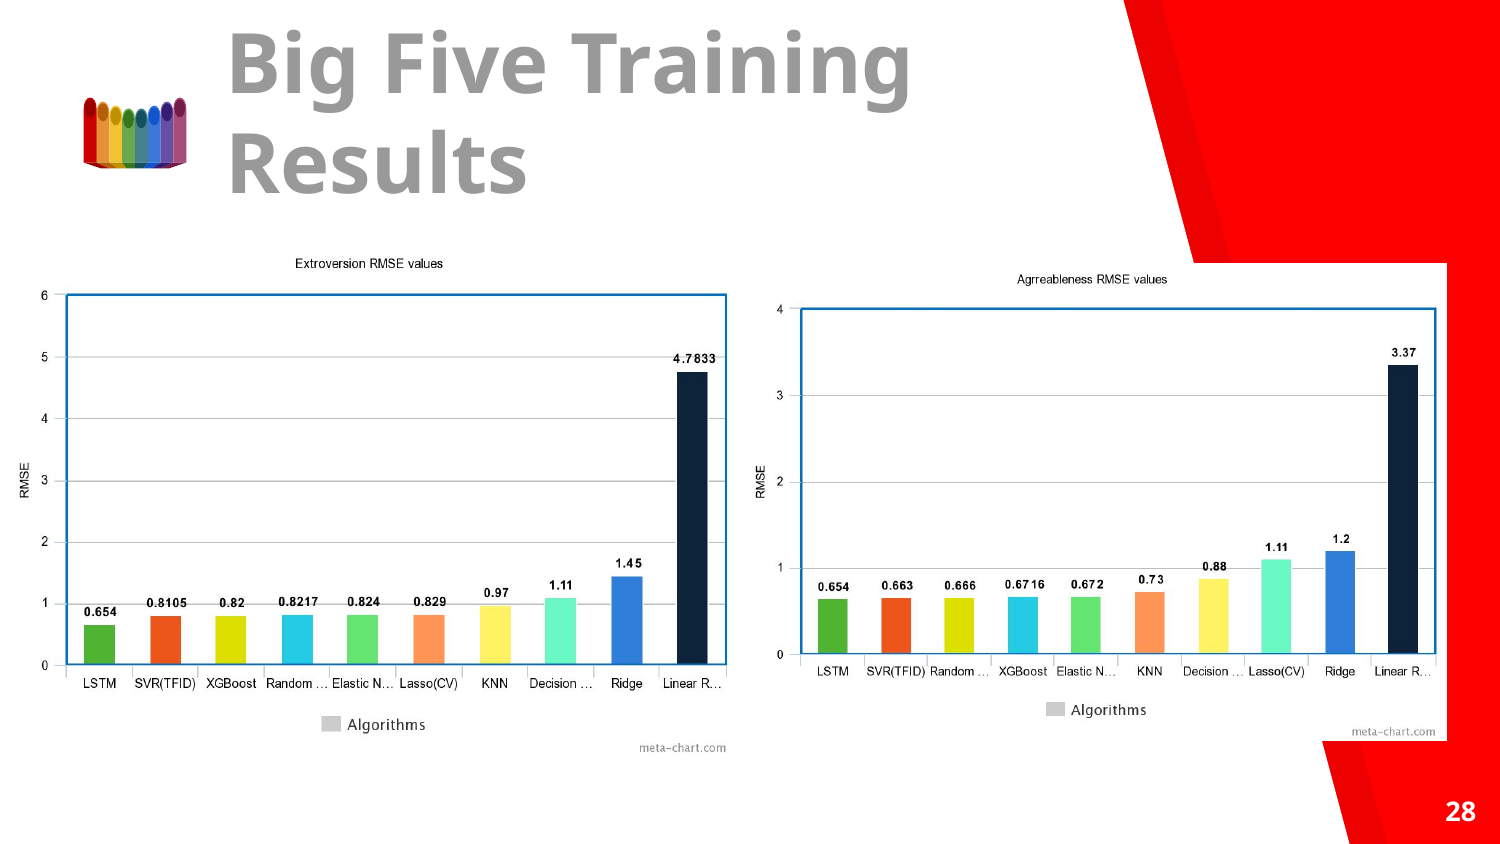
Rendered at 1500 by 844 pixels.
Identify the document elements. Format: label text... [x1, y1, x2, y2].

picture [0, 246, 1447, 758]
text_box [83, 97, 187, 169]
title Big Five Training Results [210, 86, 1132, 225]
slide_number 28 [1401, 779, 1492, 844]
